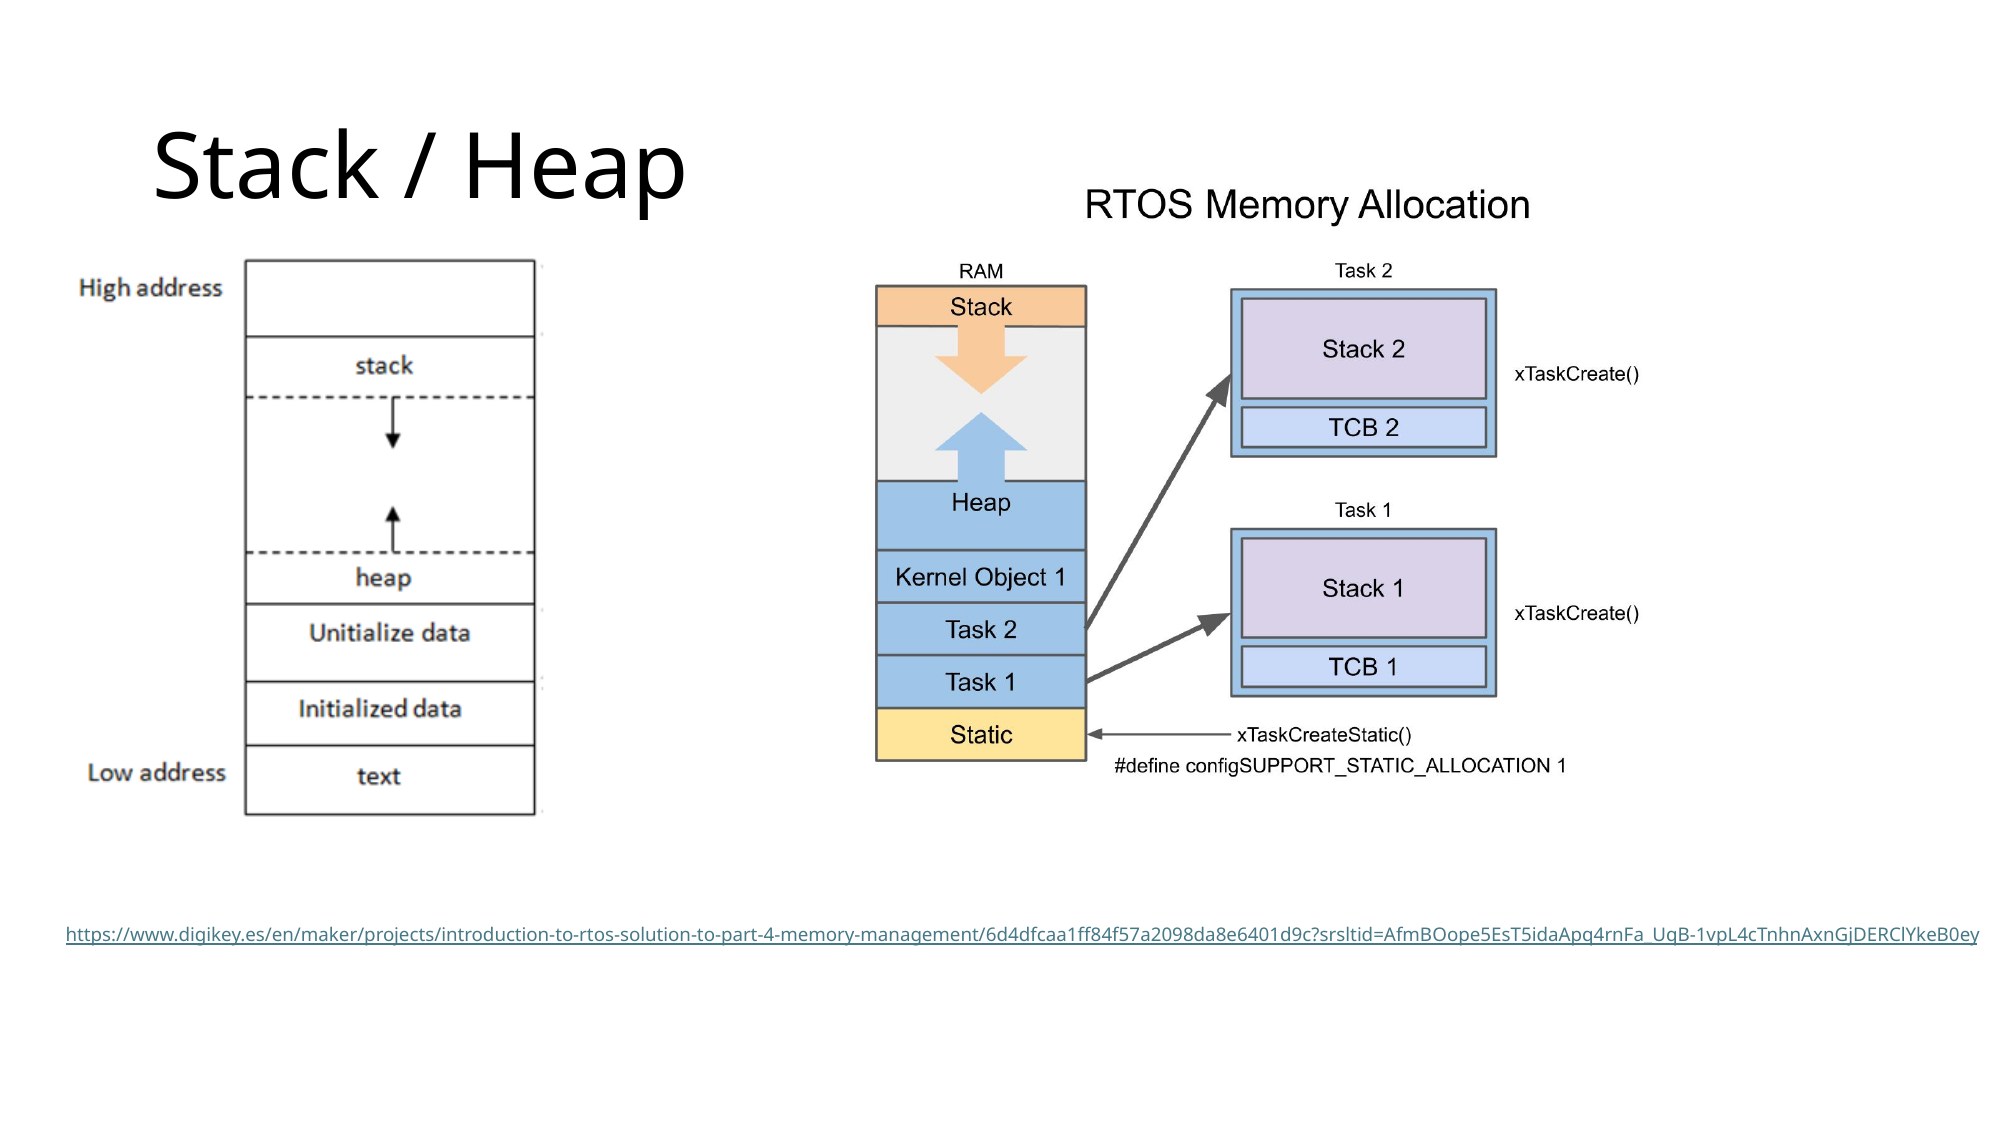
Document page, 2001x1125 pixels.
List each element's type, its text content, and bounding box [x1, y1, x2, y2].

picture [707, 156, 1907, 832]
title Stack / Heap [137, 59, 1863, 278]
picture [78, 255, 639, 832]
text_box https://www.digikey.es/en/maker/projects/introduction-to-rtos-solution-to-part-4-memory-management/6d4dfcaa1ff84f57a2098da8e6401d9c?srsltid=AfmBOope5EsT5idaApq4rnFa_UqB-1vpL4cTnhnAxnGjDERClYkeB0ey [50, 915, 2000, 979]
